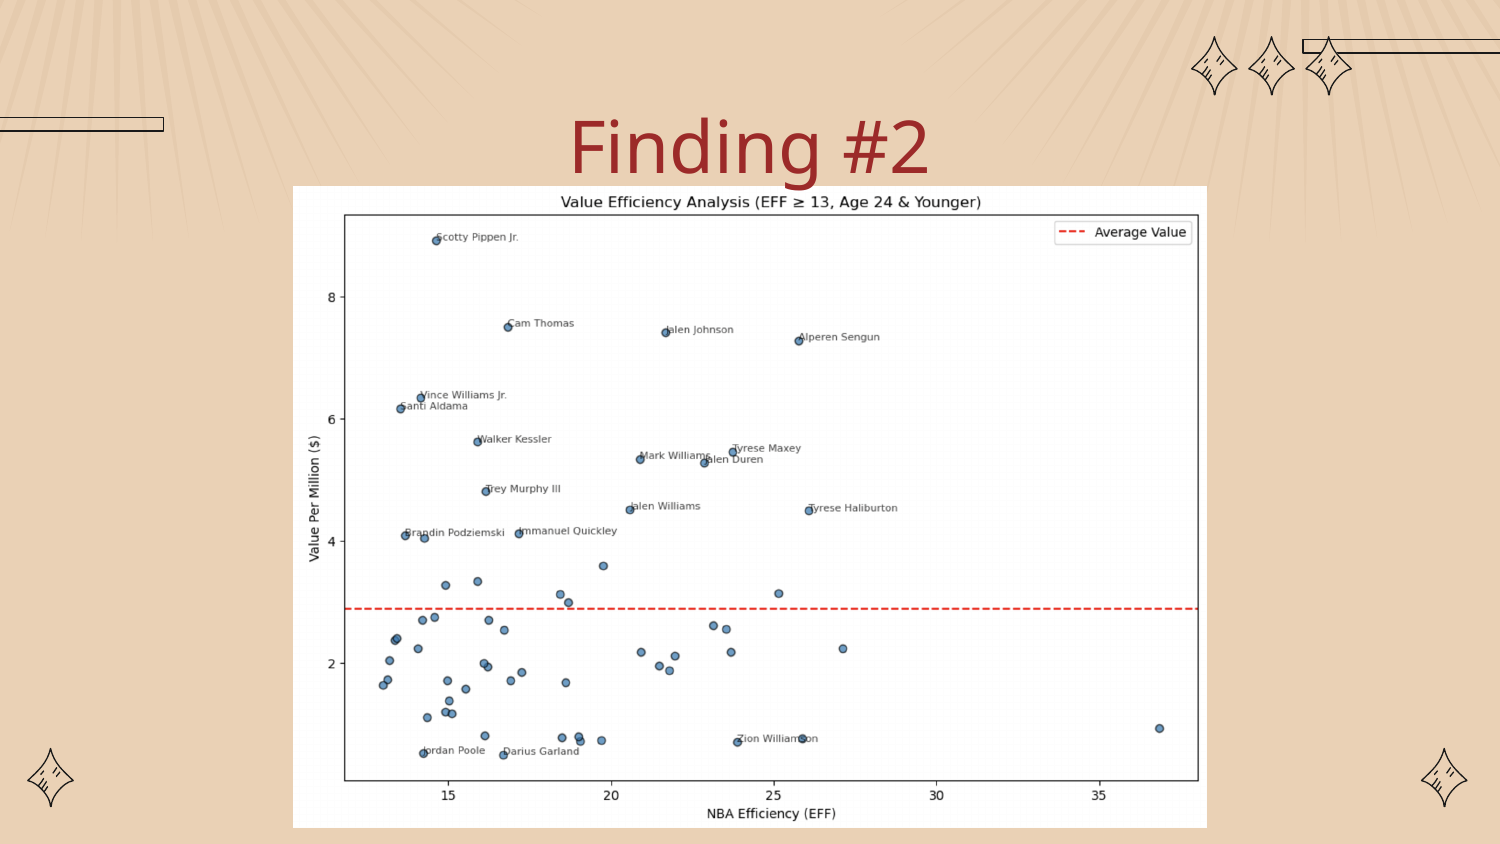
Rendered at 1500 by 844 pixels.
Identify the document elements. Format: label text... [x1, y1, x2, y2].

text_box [1190, 35, 1239, 96]
picture [293, 186, 1207, 828]
title Finding #2 [118, 72, 1382, 167]
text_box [1304, 35, 1353, 96]
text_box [1247, 35, 1296, 96]
